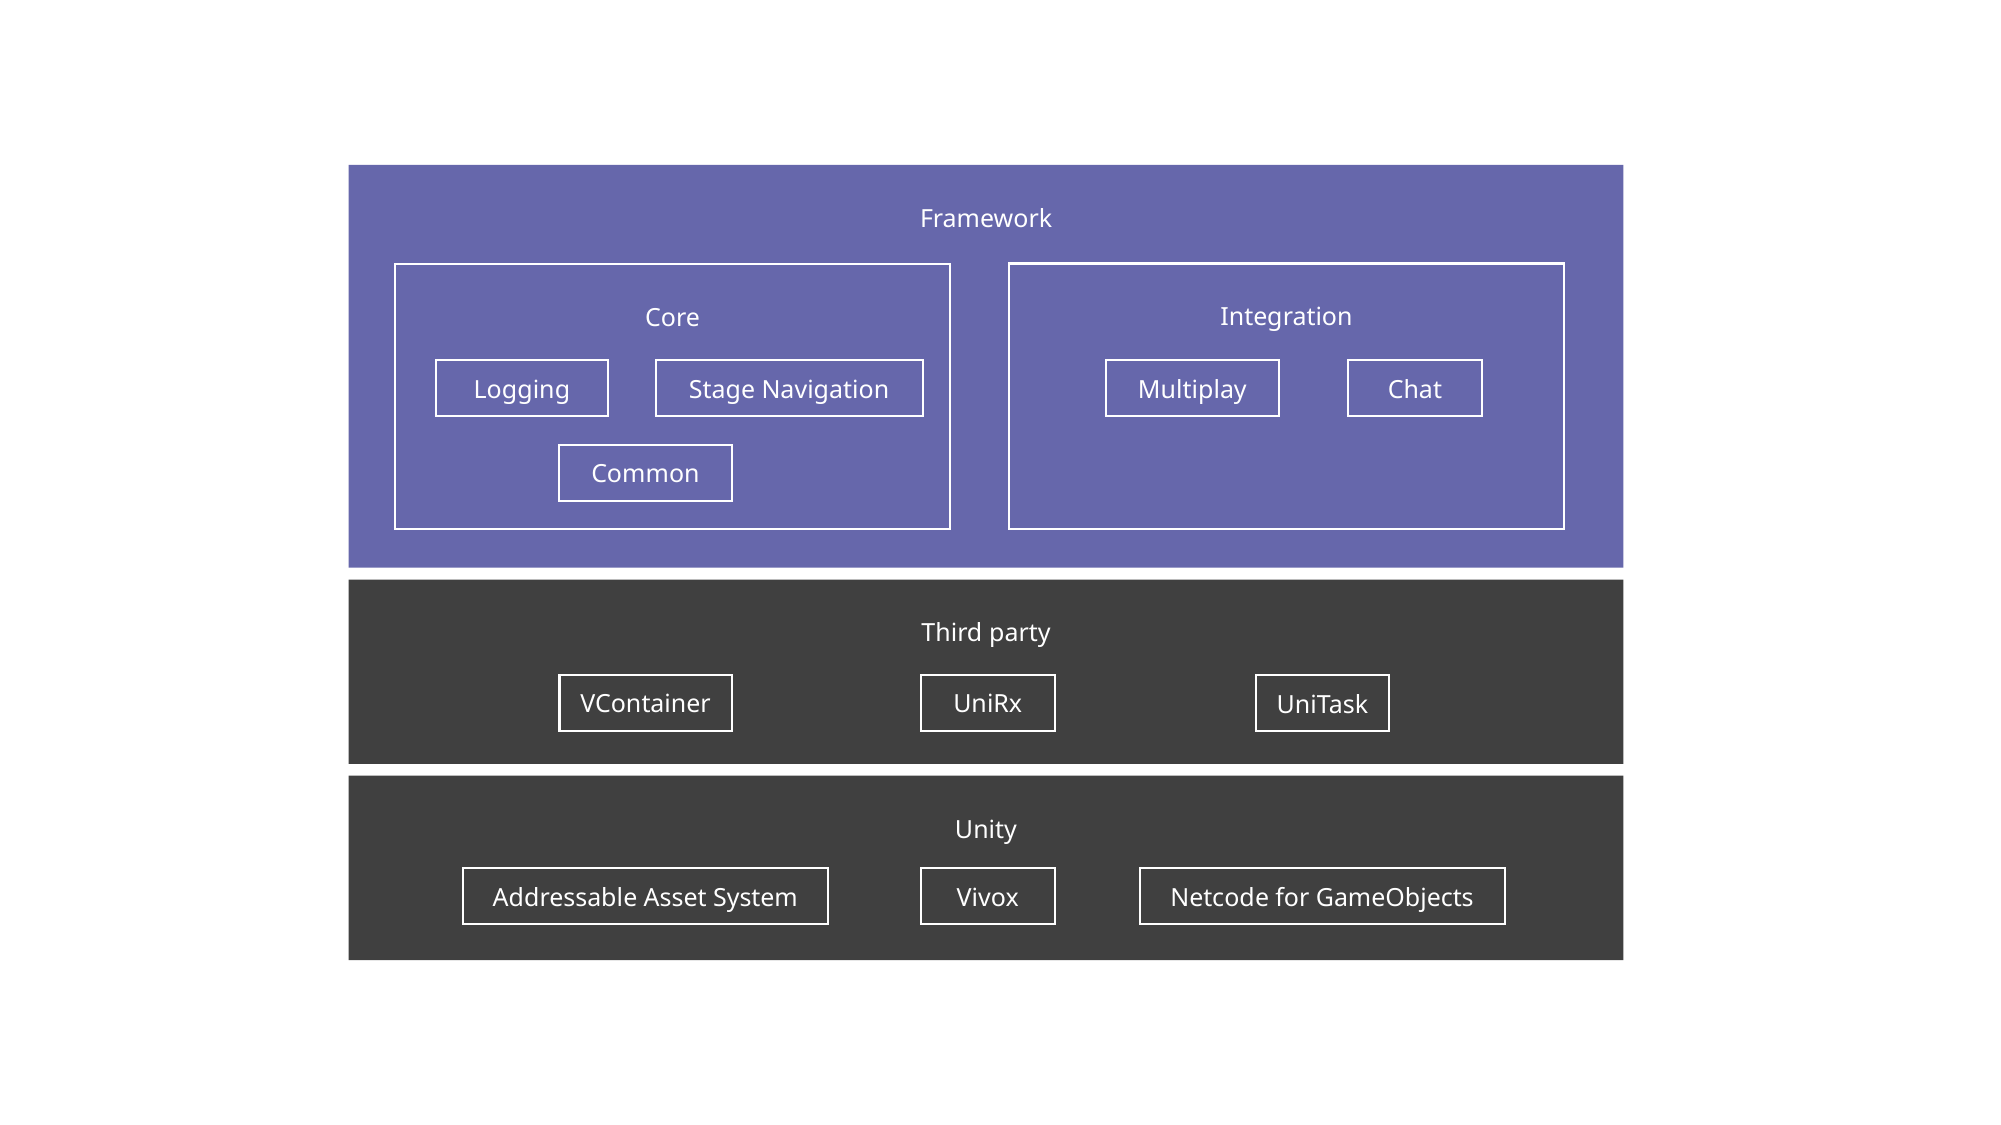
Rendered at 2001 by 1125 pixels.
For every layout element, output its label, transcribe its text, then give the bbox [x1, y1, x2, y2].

text_box UniRx [920, 674, 1056, 732]
text_box VContainer [558, 674, 733, 732]
text_box Third party [348, 578, 1624, 765]
text_box Addressable Asset System [462, 867, 829, 925]
text_box Framework [348, 164, 1624, 569]
text_box Multiplay [1105, 359, 1280, 417]
text_box Core [394, 263, 951, 530]
text_box Integration [1008, 262, 1565, 530]
text_box Common [558, 444, 733, 502]
text_box Stage Navigation [655, 359, 924, 417]
text_box Netcode for GameObjects [1139, 867, 1506, 925]
text_box Unity [348, 775, 1624, 961]
text_box Logging [435, 359, 609, 417]
text_box Vivox [920, 867, 1056, 925]
text_box UniTask [1255, 674, 1390, 732]
text_box Chat [1347, 359, 1483, 417]
